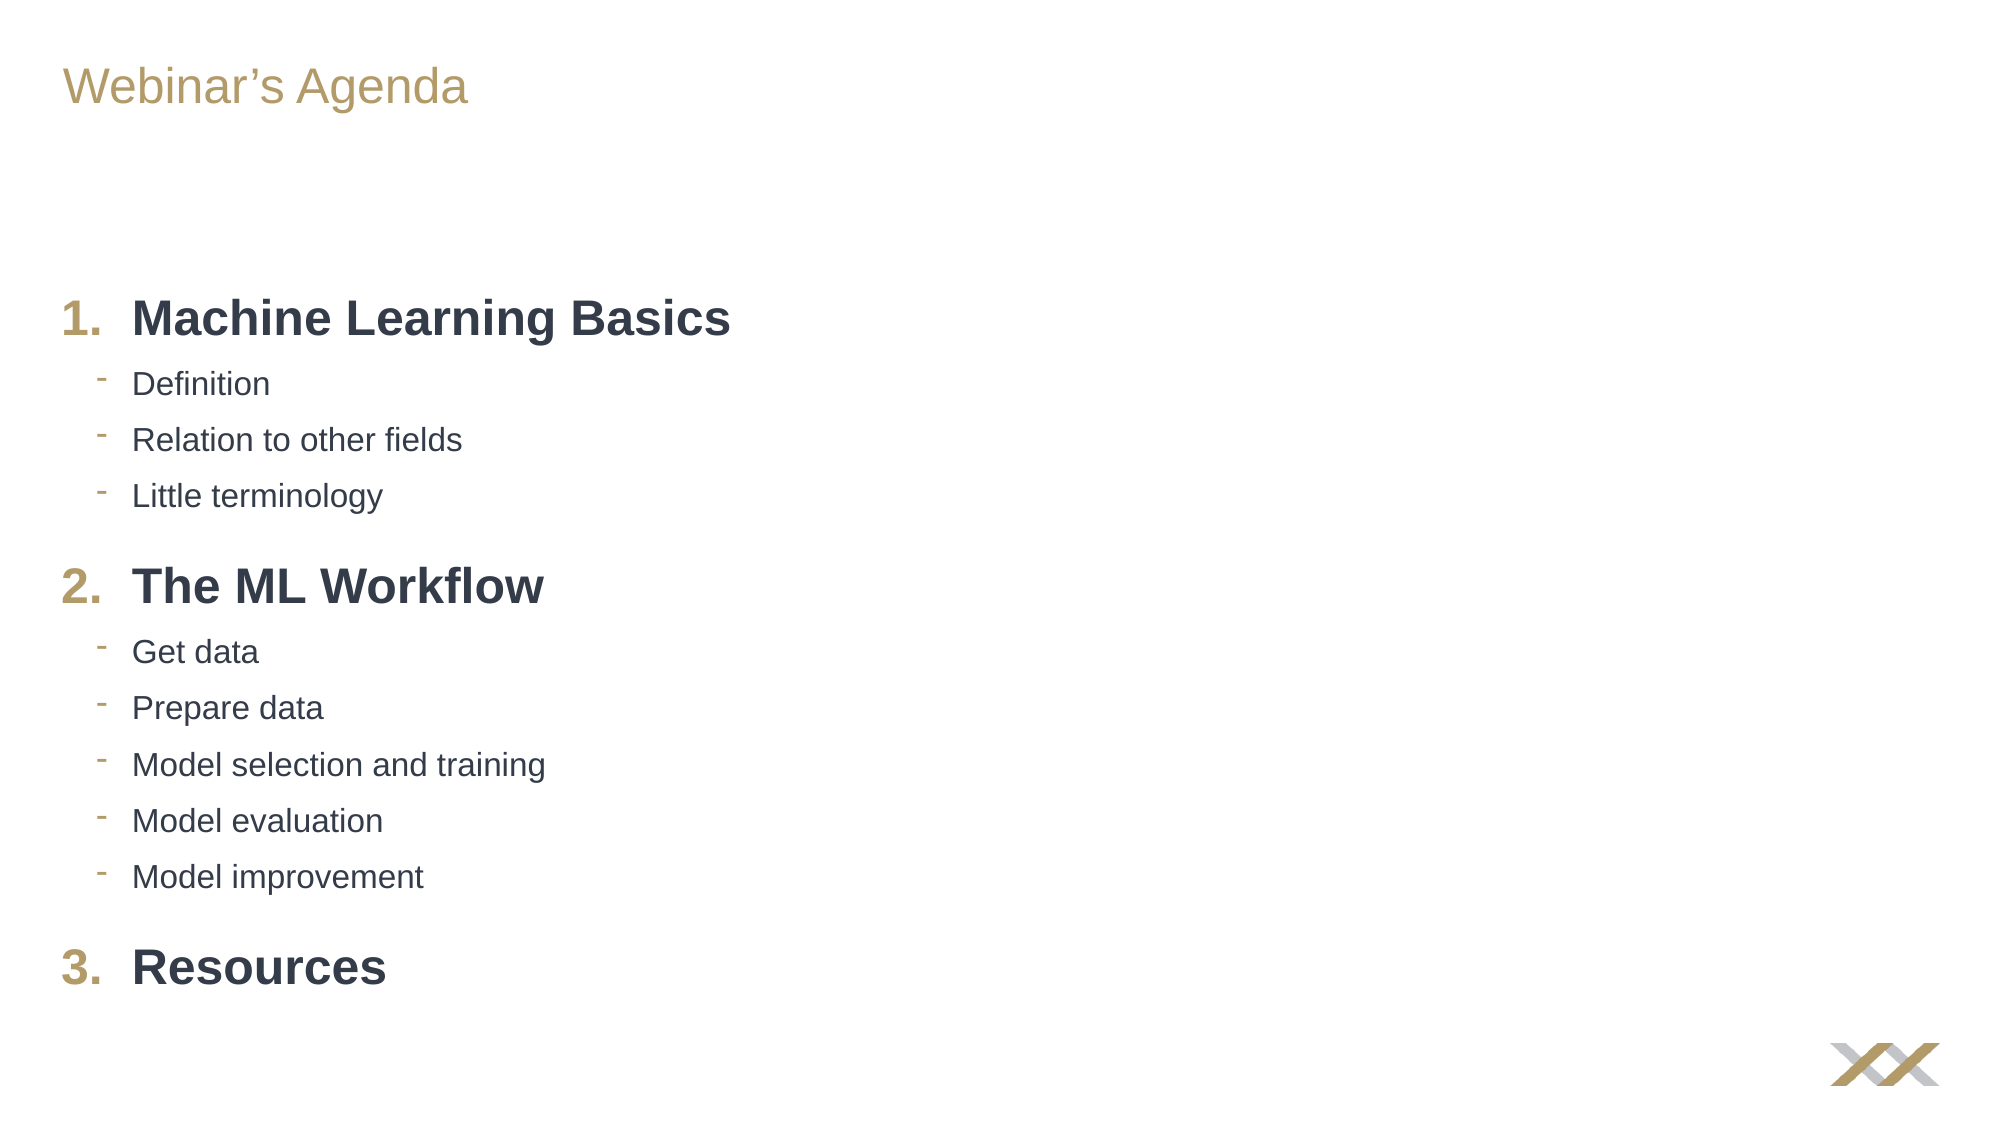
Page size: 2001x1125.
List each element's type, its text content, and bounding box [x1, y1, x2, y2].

title Webinar’s Agenda [62, 60, 1941, 123]
picture [1830, 1043, 1940, 1086]
list Machine Learning Basics Definition Relation to other fields Little terminology The ML Workflow Get data Prepare data Model selection and training Model evaluation Model improvement Resources [60, 271, 1940, 1012]
